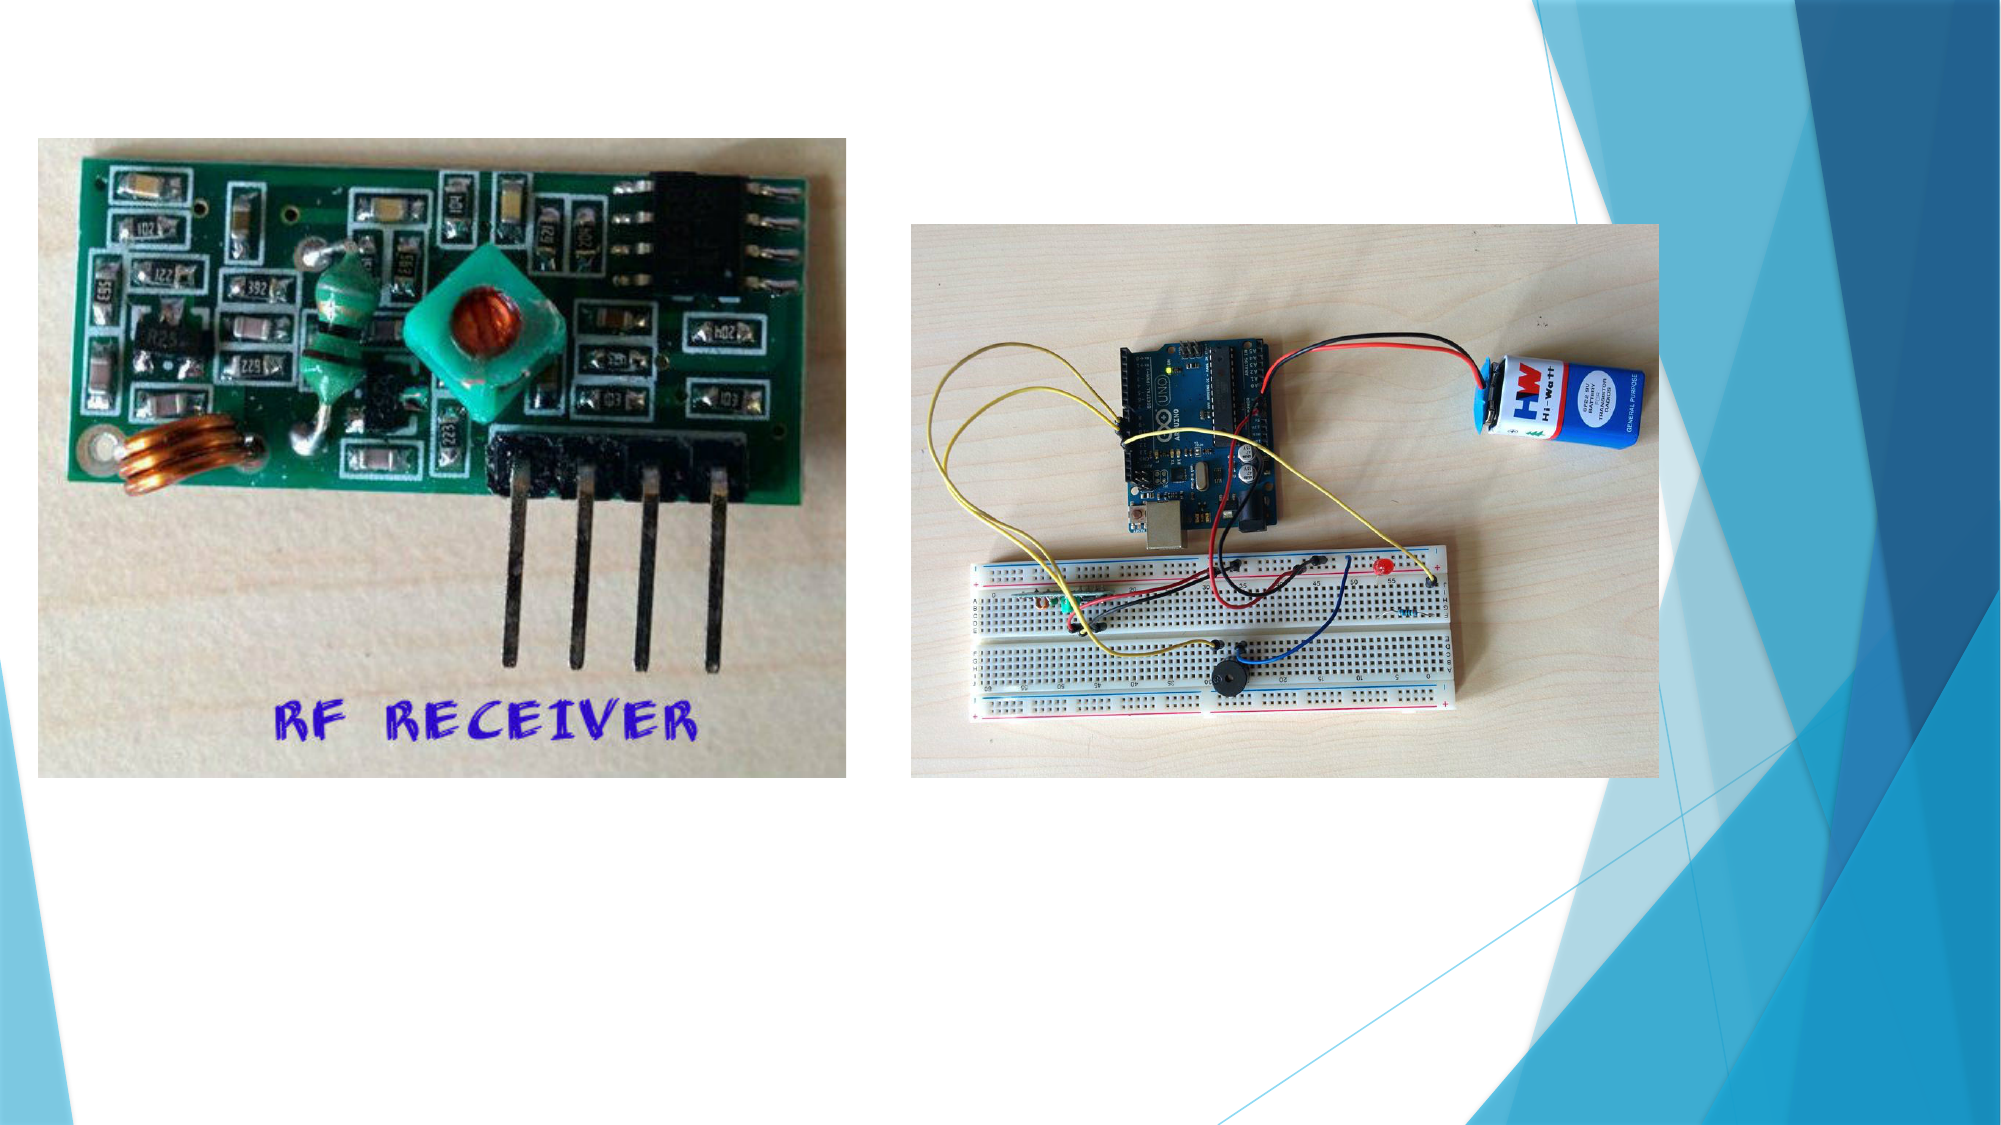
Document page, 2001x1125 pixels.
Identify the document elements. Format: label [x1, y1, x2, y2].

picture [37, 138, 847, 779]
picture [911, 224, 1660, 779]
